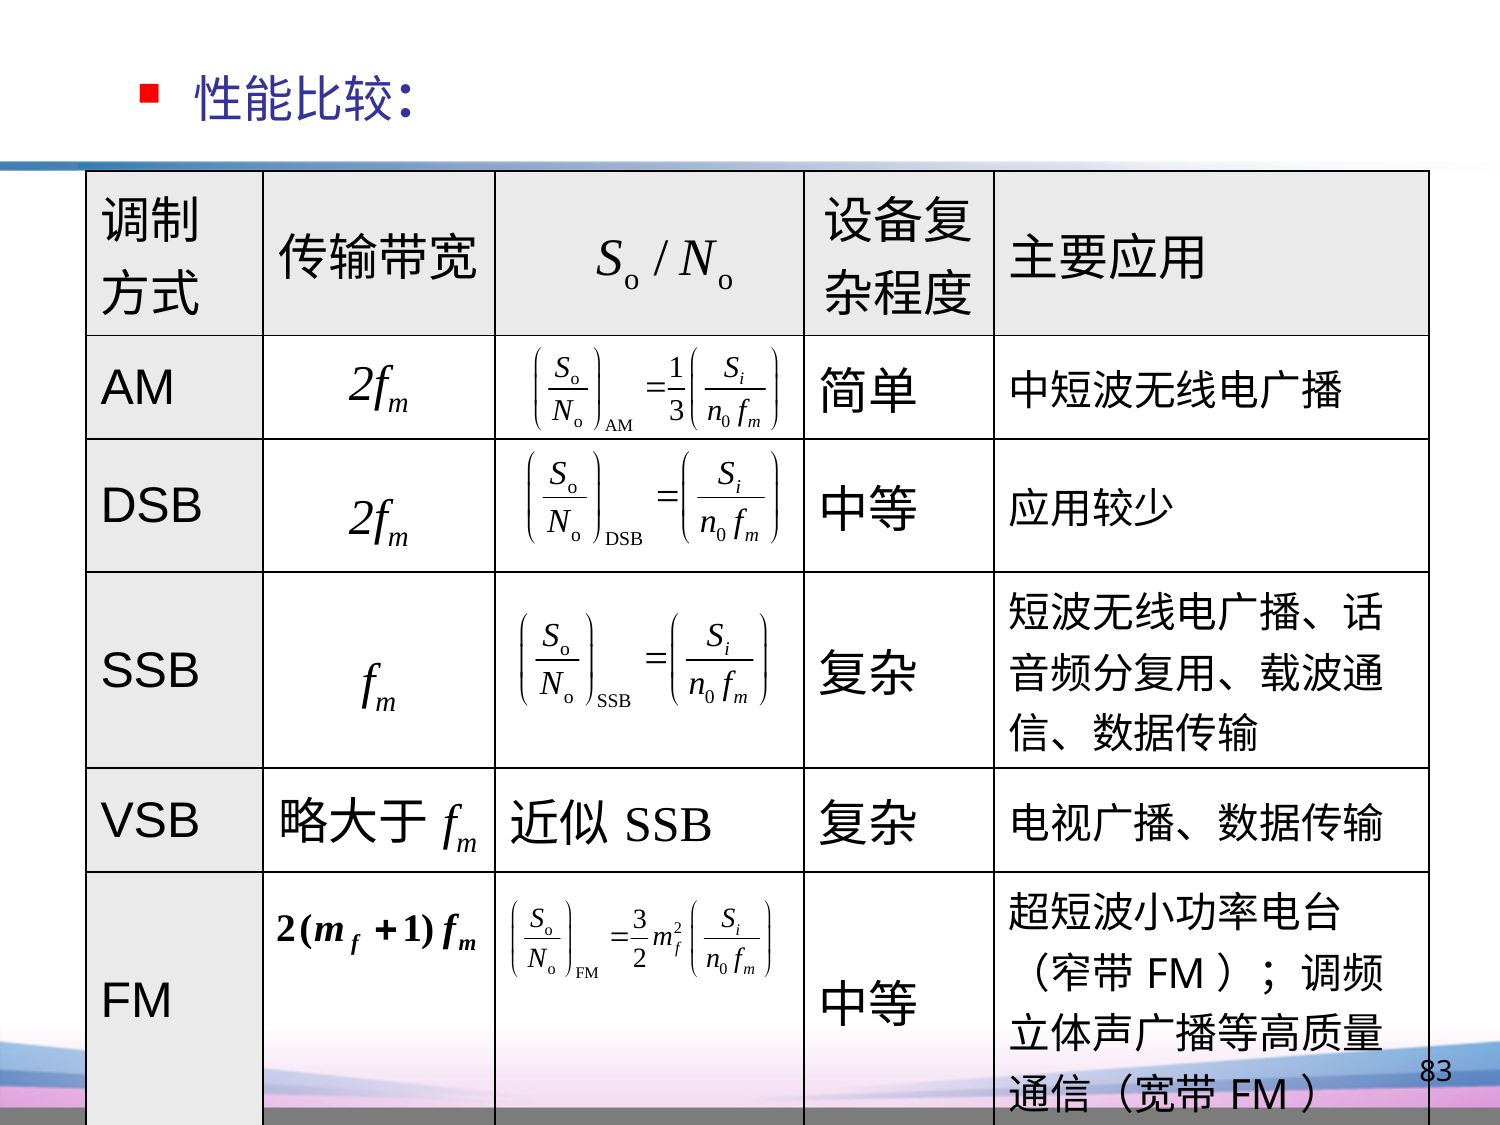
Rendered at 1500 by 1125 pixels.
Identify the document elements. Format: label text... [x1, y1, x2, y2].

table_cell 复杂 [805, 573, 993, 767]
table_cell 中等 [805, 873, 993, 1125]
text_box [528, 340, 788, 440]
table_cell AM [87, 336, 262, 438]
table_cell 中等 [805, 440, 993, 571]
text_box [587, 222, 743, 303]
table_cell 2fm [264, 336, 494, 438]
table_cell 略大于fm [264, 769, 494, 871]
table_cell 短波无线电广播、话音频分复用、载波通信、数据传输 [995, 573, 1428, 767]
table_cell 复杂 [805, 769, 993, 871]
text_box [505, 894, 780, 986]
table_cell 2fm [264, 440, 494, 571]
table_cell 简单 [805, 336, 993, 438]
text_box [269, 901, 484, 964]
slide_number 83 [1430, 1023, 1468, 1100]
table_header 调制 方式 [87, 172, 262, 335]
picture [0, 0, 1500, 1125]
table_cell 应用较少 [995, 440, 1428, 571]
table_cell [496, 573, 803, 767]
table_cell [496, 336, 803, 438]
table_cell 中短波无线电广播 [995, 336, 1428, 438]
text_box 性能比较： [122, 60, 538, 167]
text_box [520, 443, 787, 554]
table_cell FM [87, 873, 262, 1125]
table_cell fm [264, 573, 494, 767]
table_cell 超短波小功率电台（窄带FM）；调频立体声广播等高质量通信（宽带FM） [995, 873, 1428, 1125]
table_cell 近似SSB [496, 769, 803, 871]
table_header [496, 172, 803, 335]
table_cell 电视广播、数据传输 [995, 769, 1428, 871]
table_cell [496, 873, 803, 1125]
table_header 设备复杂程度 [805, 172, 993, 335]
table_header 传输带宽 [264, 172, 494, 335]
table_header 主要应用 [995, 172, 1428, 335]
table_cell [496, 440, 803, 571]
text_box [513, 606, 777, 717]
table_cell SSB [87, 573, 262, 767]
table_cell [264, 873, 494, 1125]
table_cell VSB [87, 769, 262, 871]
table_cell DSB [87, 440, 262, 571]
